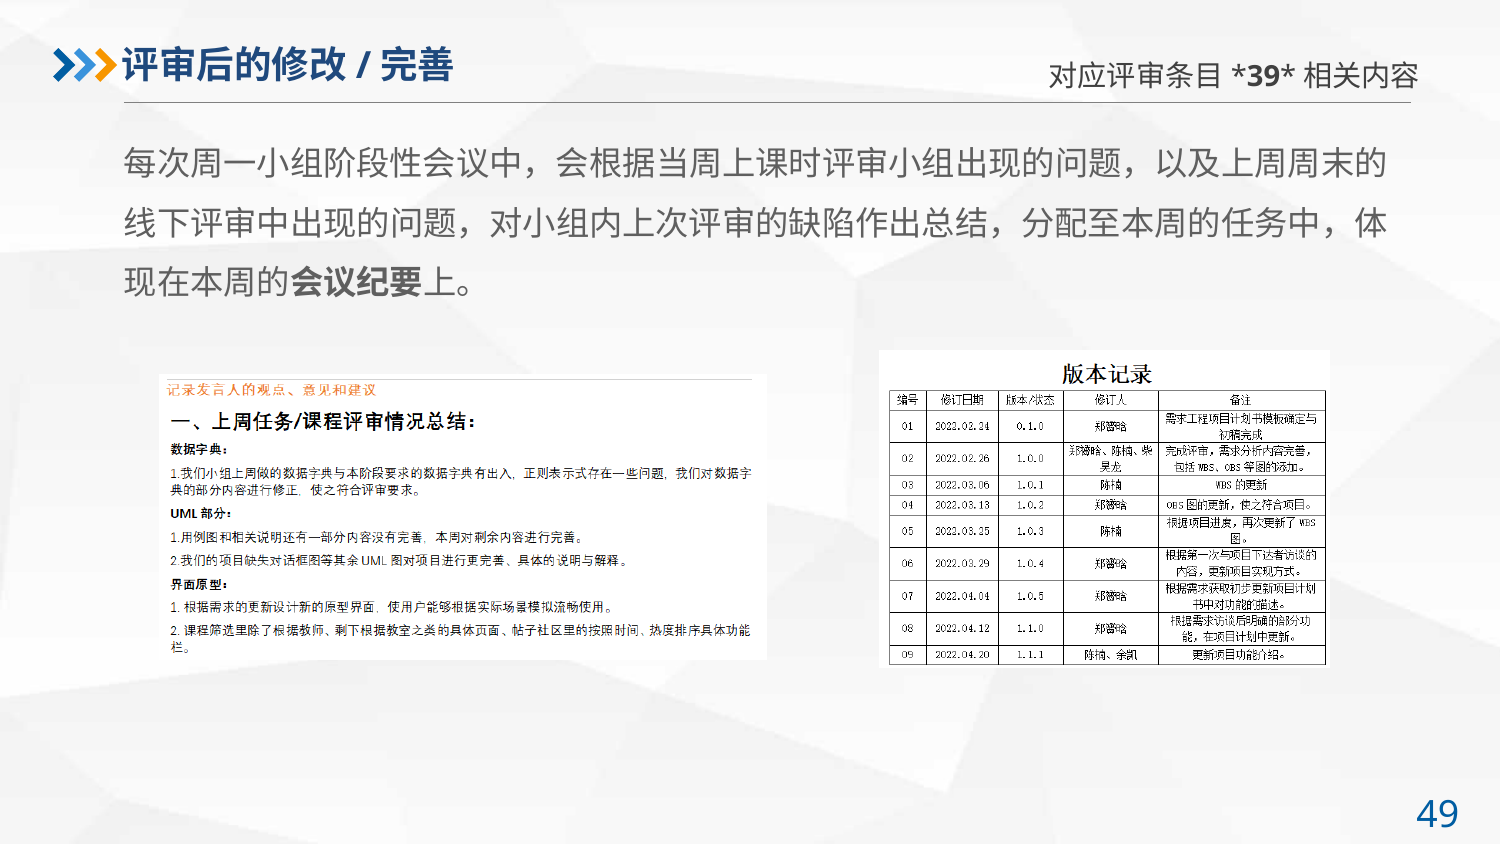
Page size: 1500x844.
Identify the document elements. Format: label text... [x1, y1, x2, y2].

picture [0, 0, 1500, 844]
text_box 评审后的修改/完善 [111, 32, 467, 95]
text_box 每次周一小组阶段性会议中，会根据当周上课时评审小组出现的问题，以及上周周末的线下评审中出现的问题，对小组内上次评审的缺陷作出总结，分配至本周的任务中，体现在本周的会议纪要上。 [109, 114, 1421, 310]
text_box 对应评审条目*39*相关内容 [1033, 32, 1440, 100]
